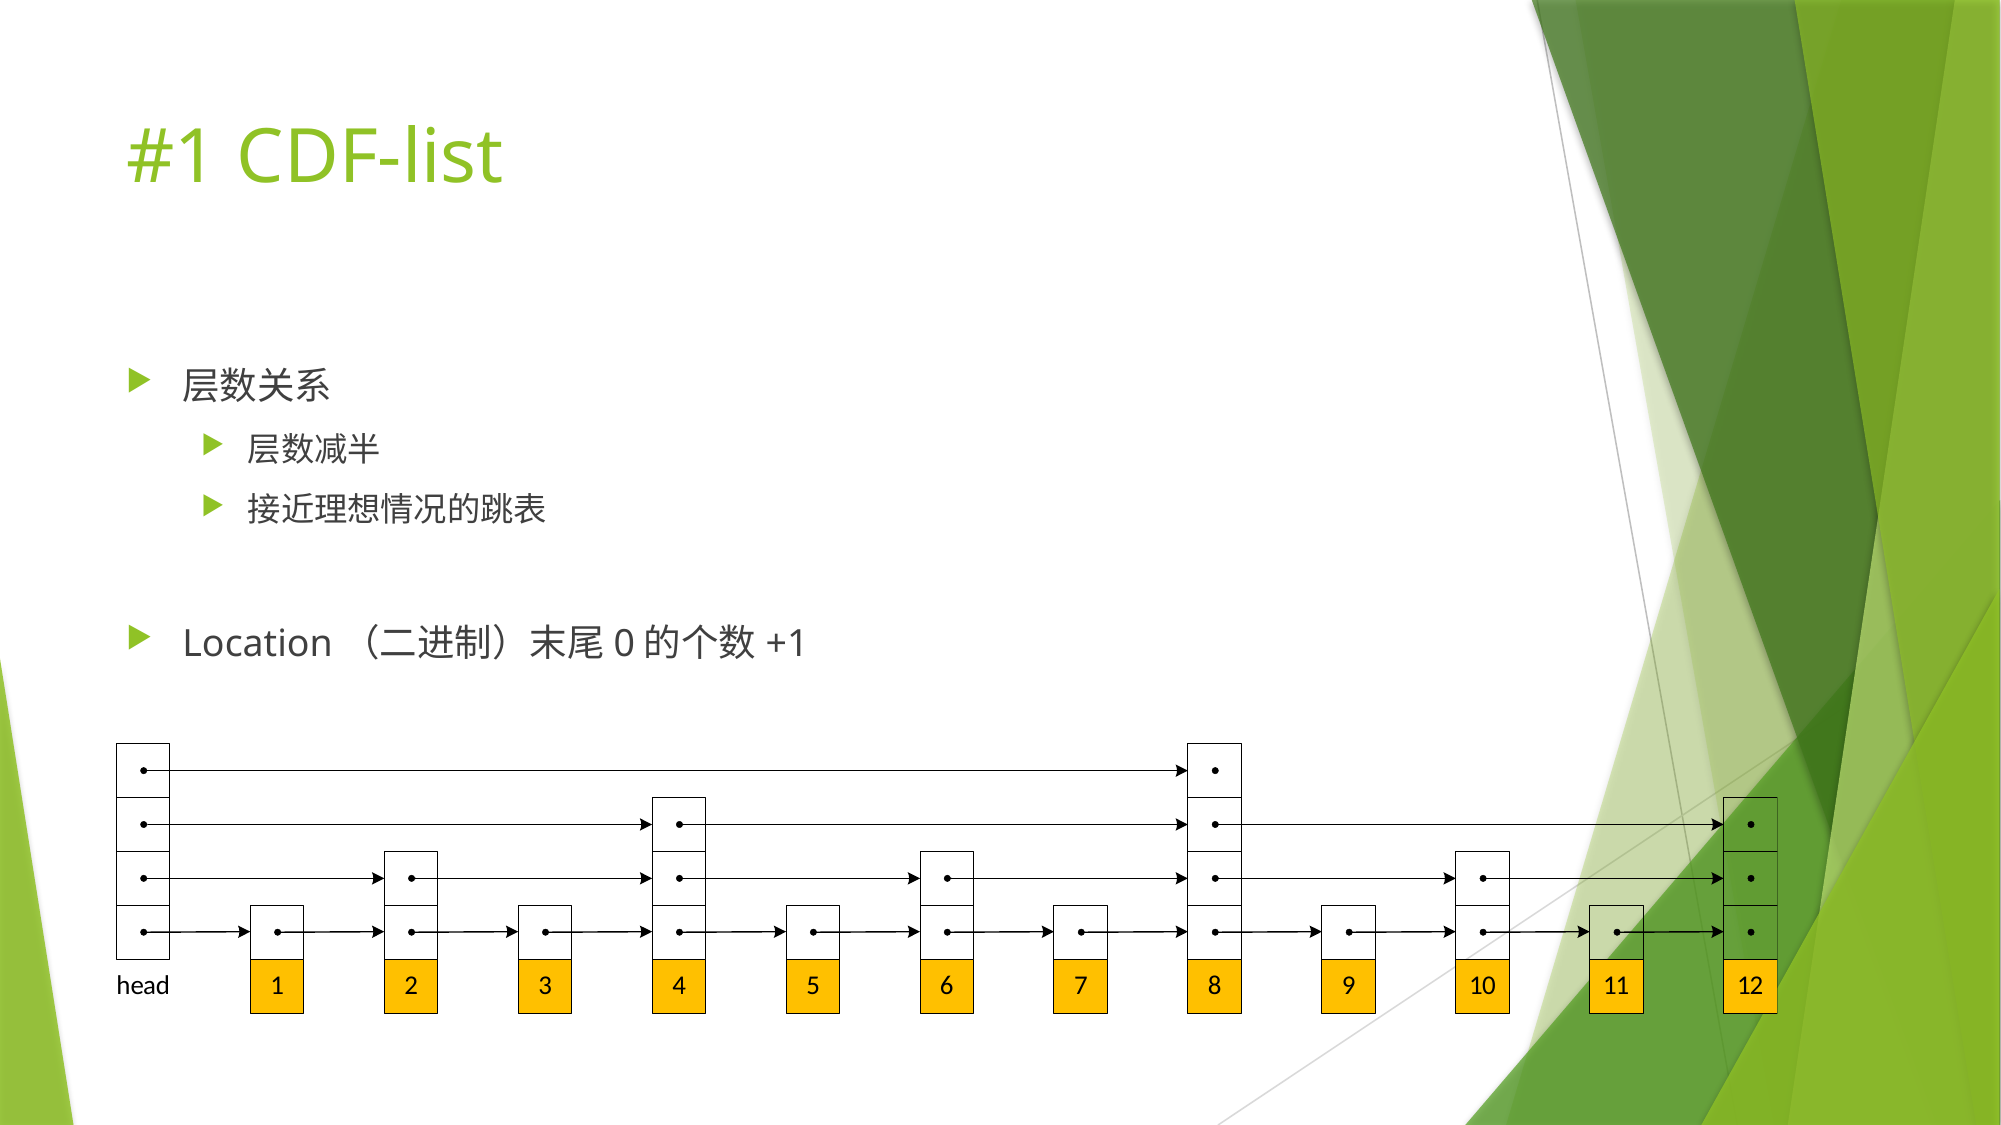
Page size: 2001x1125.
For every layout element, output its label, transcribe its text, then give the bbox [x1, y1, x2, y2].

title #1 CDF-list [111, 99, 1522, 317]
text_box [72, 740, 1778, 1014]
list 层数关系 层数减半 接近理想情况的跳表 Location（二进制）末尾0的个数+1 [111, 354, 1522, 740]
